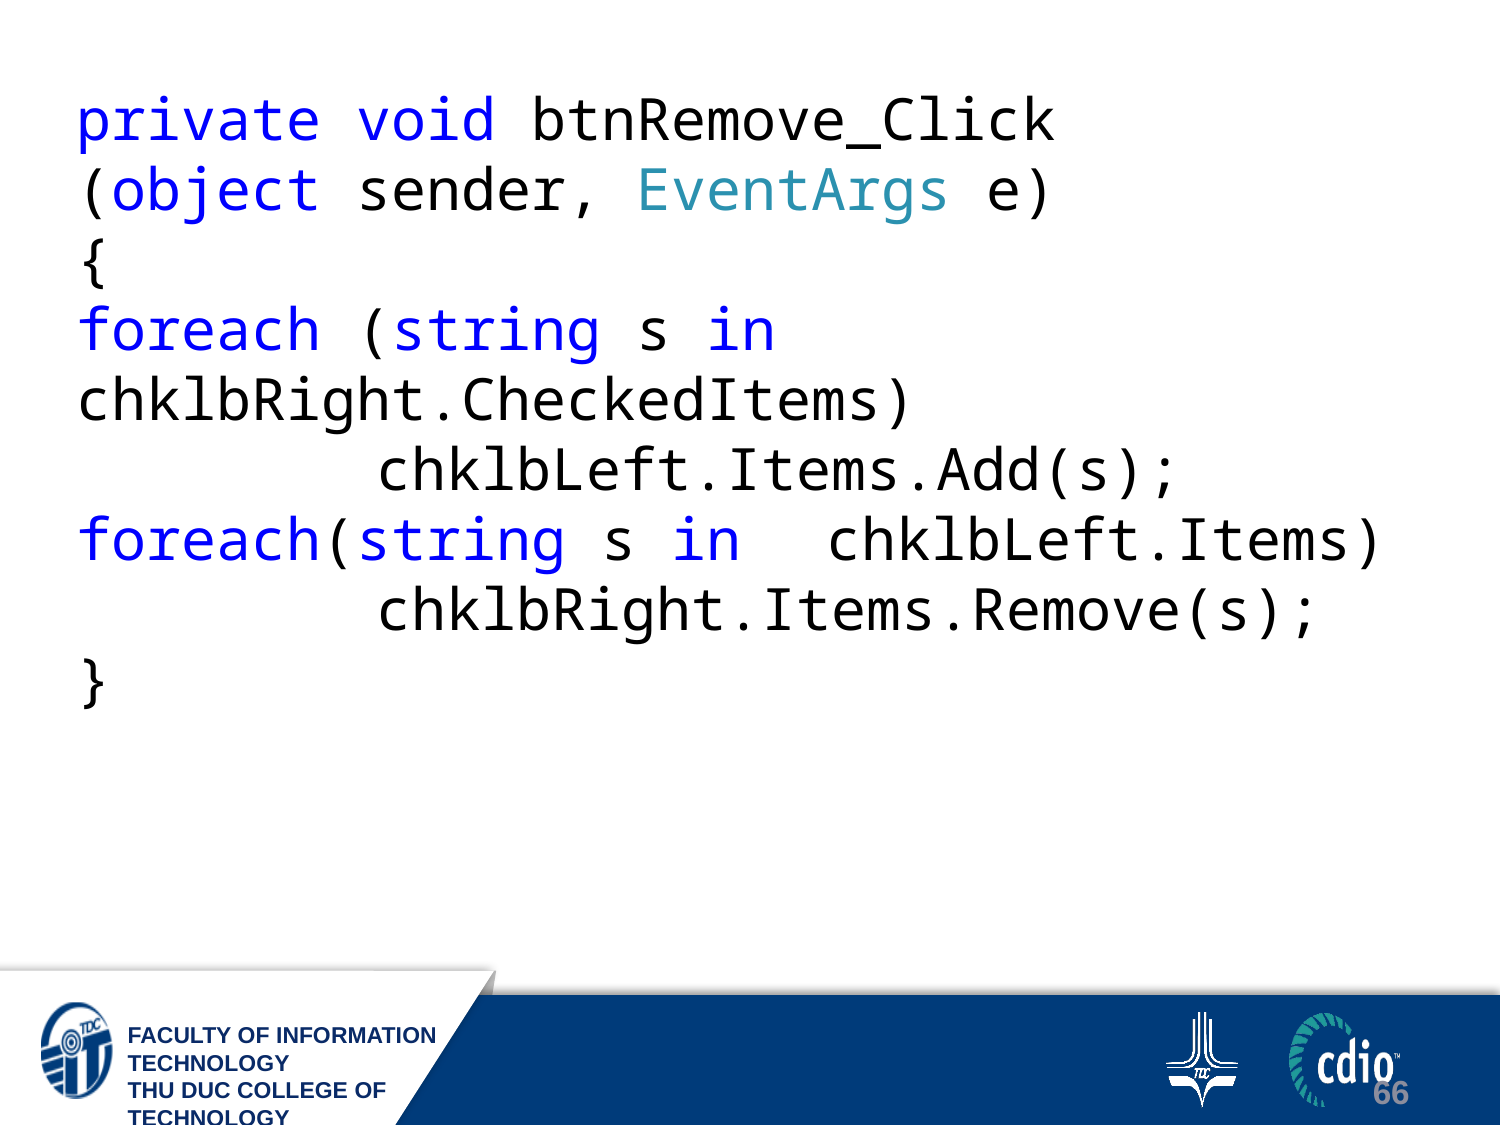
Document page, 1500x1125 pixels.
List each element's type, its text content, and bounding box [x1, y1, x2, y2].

text_box private void btnRemove_Click (object sender, EventArgs e) { foreach (string s in chklbRight.CheckedItems) chklbLeft.Items.Add(s); foreach(string s in chklbLeft.Items) chklbRight.Items.Remove(s); } [61, 75, 1412, 720]
picture [202, 1090, 209, 1096]
picture [1166, 1012, 1238, 1060]
picture [318, 1090, 327, 1096]
picture [163, 1090, 170, 1096]
picture [41, 1001, 340, 1099]
slide_number 66 [1074, 1060, 1425, 1121]
picture [1289, 1013, 1400, 1060]
picture [257, 1090, 266, 1096]
